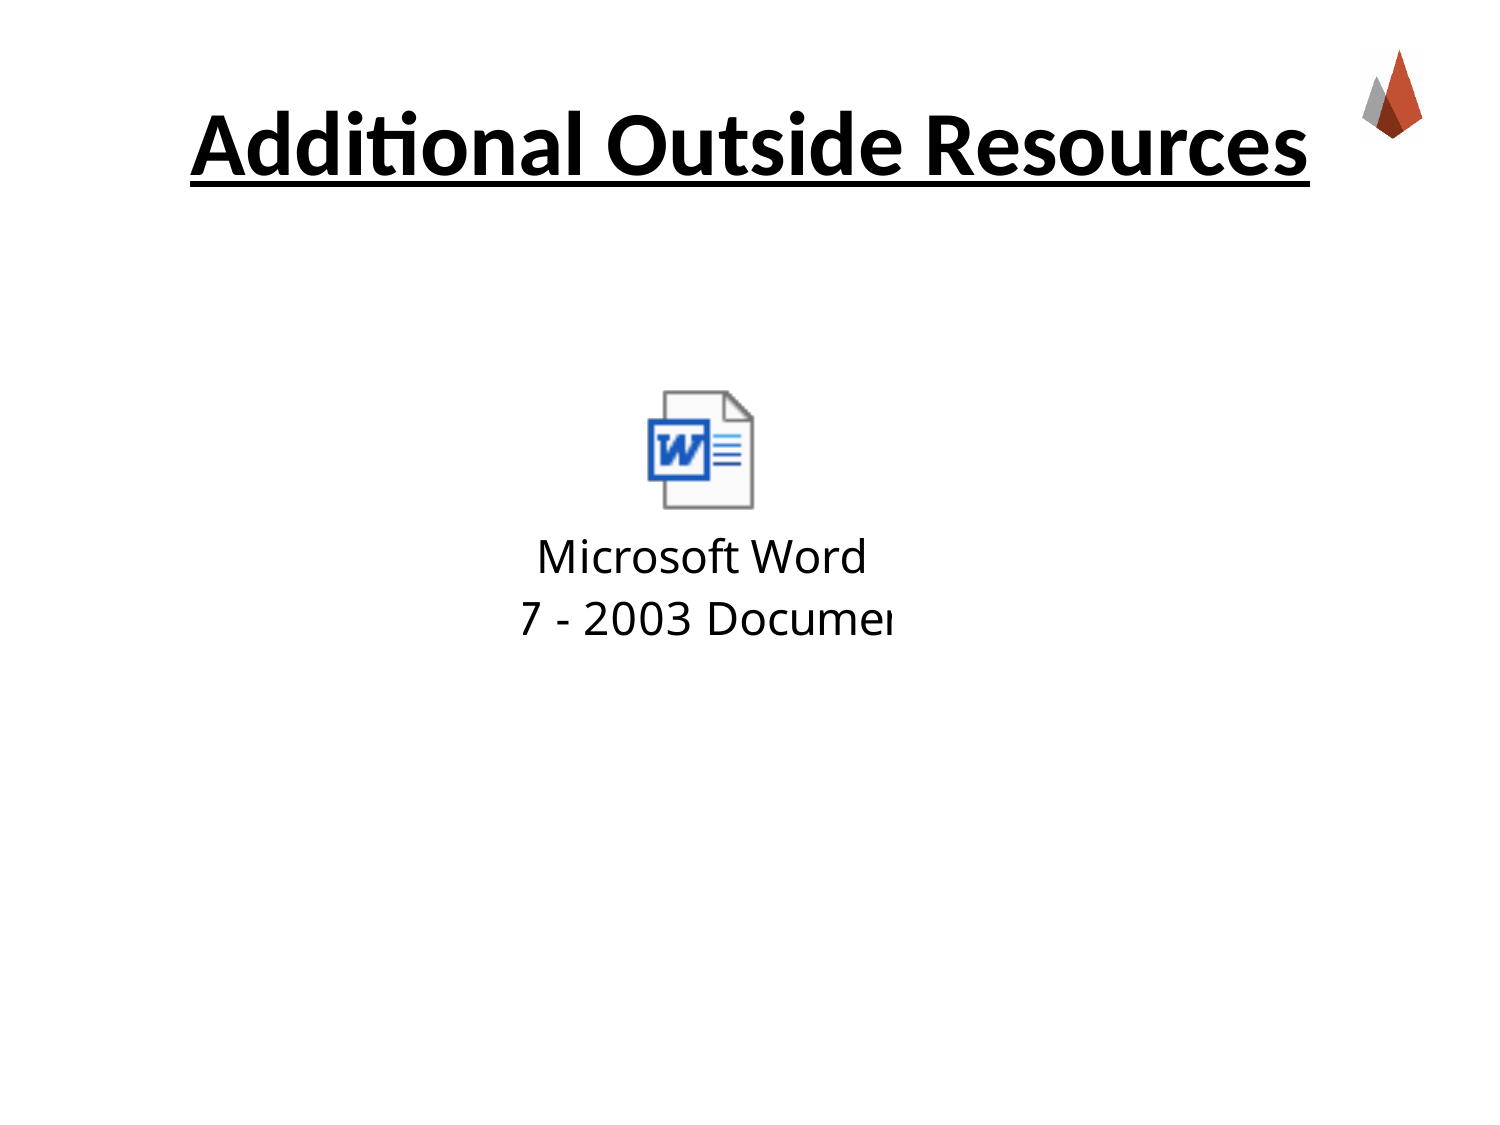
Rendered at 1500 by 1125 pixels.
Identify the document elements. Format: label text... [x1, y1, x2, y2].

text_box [523, 389, 892, 710]
title Additional Outside Resources [75, 45, 1425, 233]
